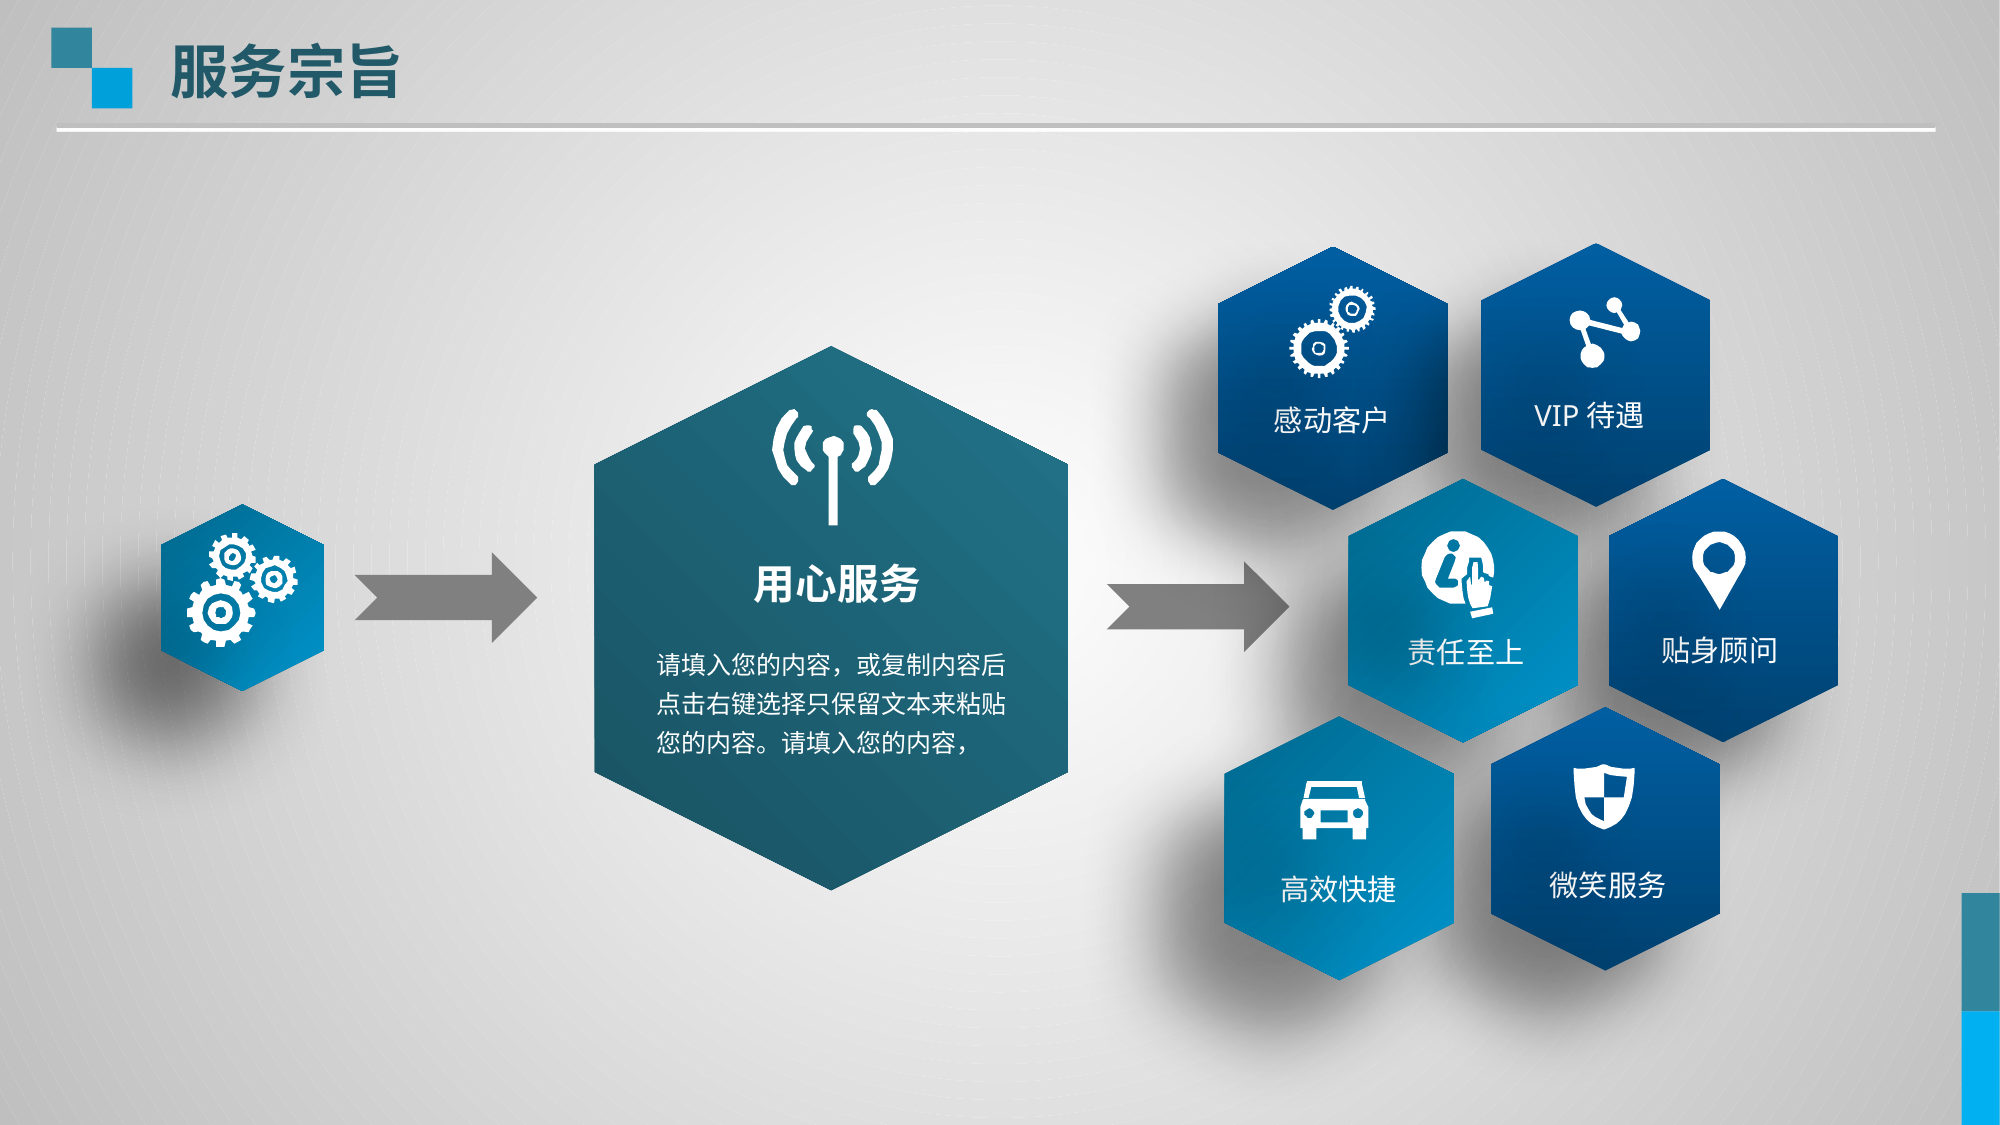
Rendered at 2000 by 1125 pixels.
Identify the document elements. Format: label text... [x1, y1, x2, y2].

text_box 服务宗旨 [156, 27, 594, 113]
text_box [1217, 246, 1448, 511]
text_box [1604, 478, 1838, 743]
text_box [160, 504, 324, 692]
text_box [354, 552, 538, 643]
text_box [1474, 243, 1711, 508]
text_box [1348, 478, 1582, 743]
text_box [1223, 716, 1454, 981]
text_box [594, 346, 1069, 891]
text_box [1490, 706, 1724, 971]
text_box [1106, 584, 1234, 630]
